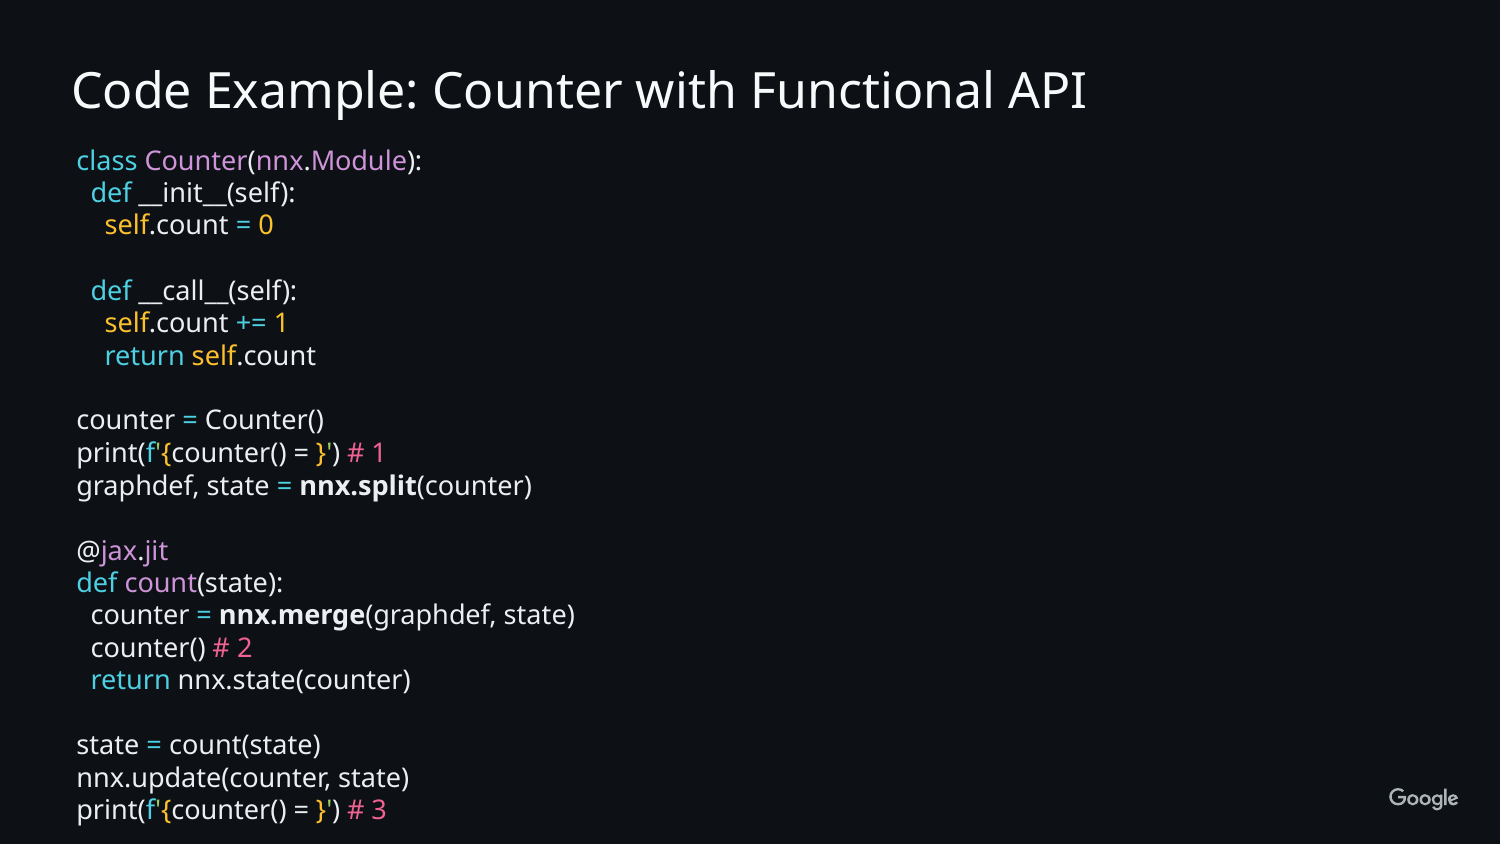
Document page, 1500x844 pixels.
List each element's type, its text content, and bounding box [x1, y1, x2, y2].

text_box class Counter(nnx.Module): def __init__(self): self.count = 0 def __call__(self): self.count += 1 return self.count counter = Counter() print(f'{counter() = }') # 1 graphdef, state = nnx.split(counter) @jax.jit def count(state): counter = nnx.merge(graphdef, state) counter() # 2 return nnx.state(counter) state = count(state) nnx.update(counter, state) print(f'{counter() = }') # 3 [61, 128, 1432, 841]
title Code Example: Counter with Functional API [56, 43, 1313, 215]
